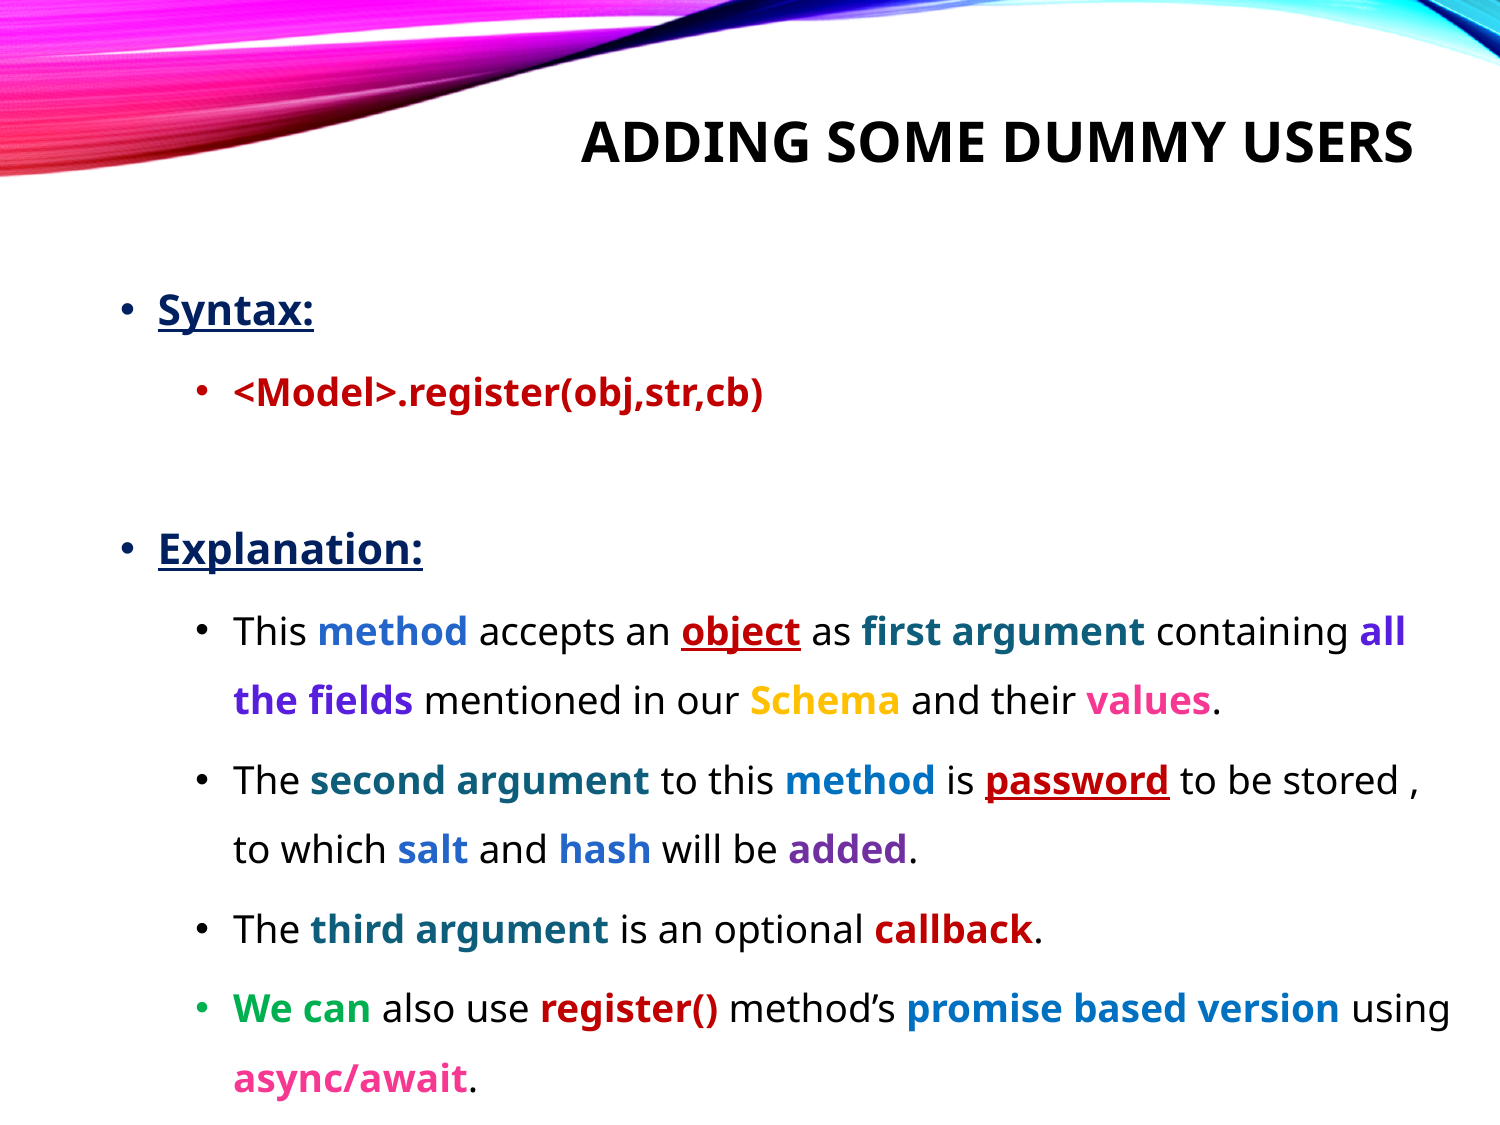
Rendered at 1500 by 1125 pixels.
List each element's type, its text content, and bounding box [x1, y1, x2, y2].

title Adding some dummy users [383, 38, 1431, 250]
picture [0, 0, 1500, 178]
list Syntax: <Model>.register(obj,str,cb) Explanation: This method accepts an object as first argument containing all the fields mentioned in our Schema and their values. The second argument to this method is password to be stored , to which salt and hash will be added. The third argument is an optional callback. We can also use register() method’s promise based version using async/await. [29, 250, 1475, 1111]
